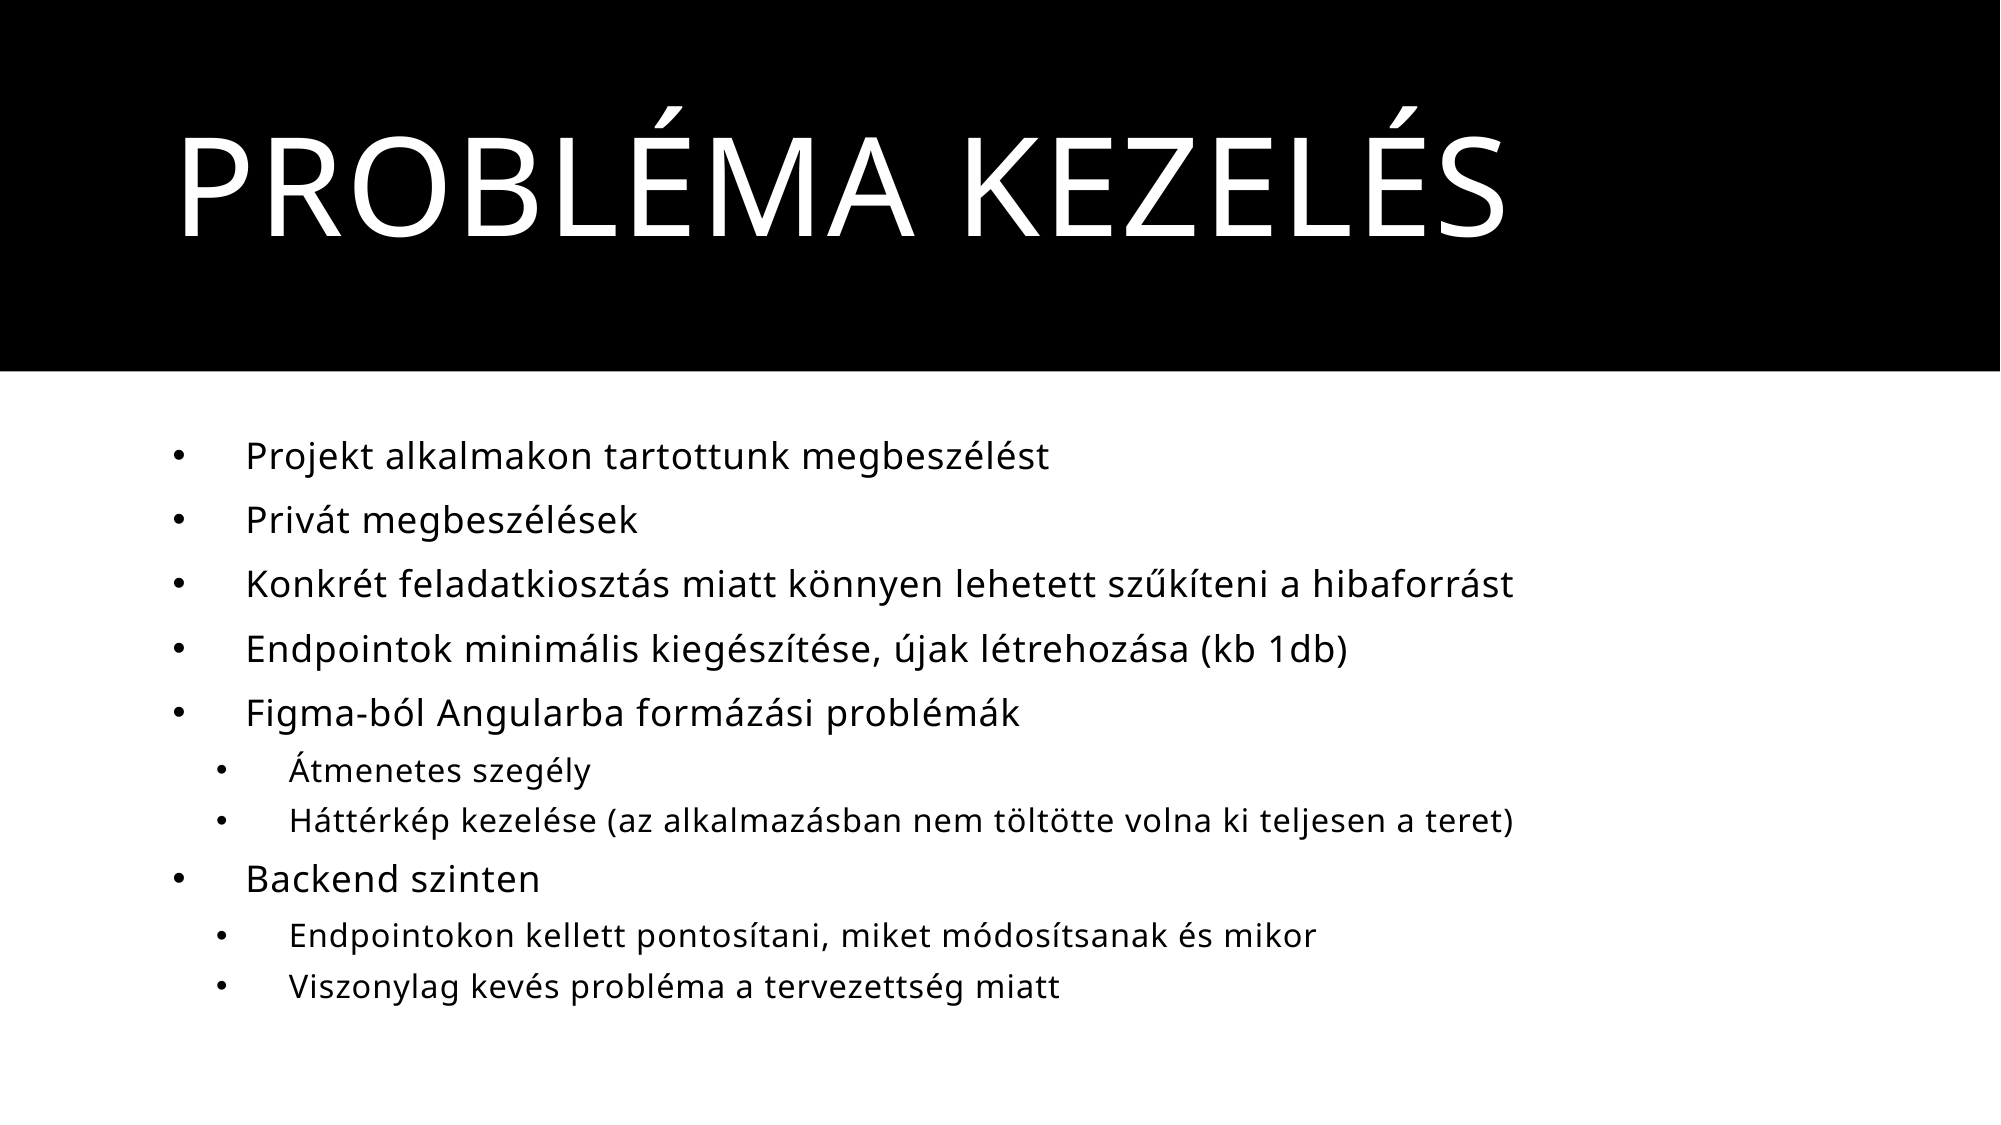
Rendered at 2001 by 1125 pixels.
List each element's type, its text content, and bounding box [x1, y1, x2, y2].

title Probléma kezelés [157, 52, 1842, 332]
list Projekt alkalmakon tartottunk megbeszélést Privát megbeszélések Konkrét feladatkiosztás miatt könnyen lehetett szűkíteni a hibaforrást Endpointok minimális kiegészítése, újak létrehozása (kb 1db) Figma-ból Angularba formázási problémák Átmenetes szegély Háttérkép kezelése (az alkalmazásban nem töltötte volna ki teljesen a teret) Backend szinten Endpointokon kellett pontosítani, miket módosítsanak és mikor Viszonylag kevés probléma a tervezettség miatt [157, 424, 1842, 1014]
